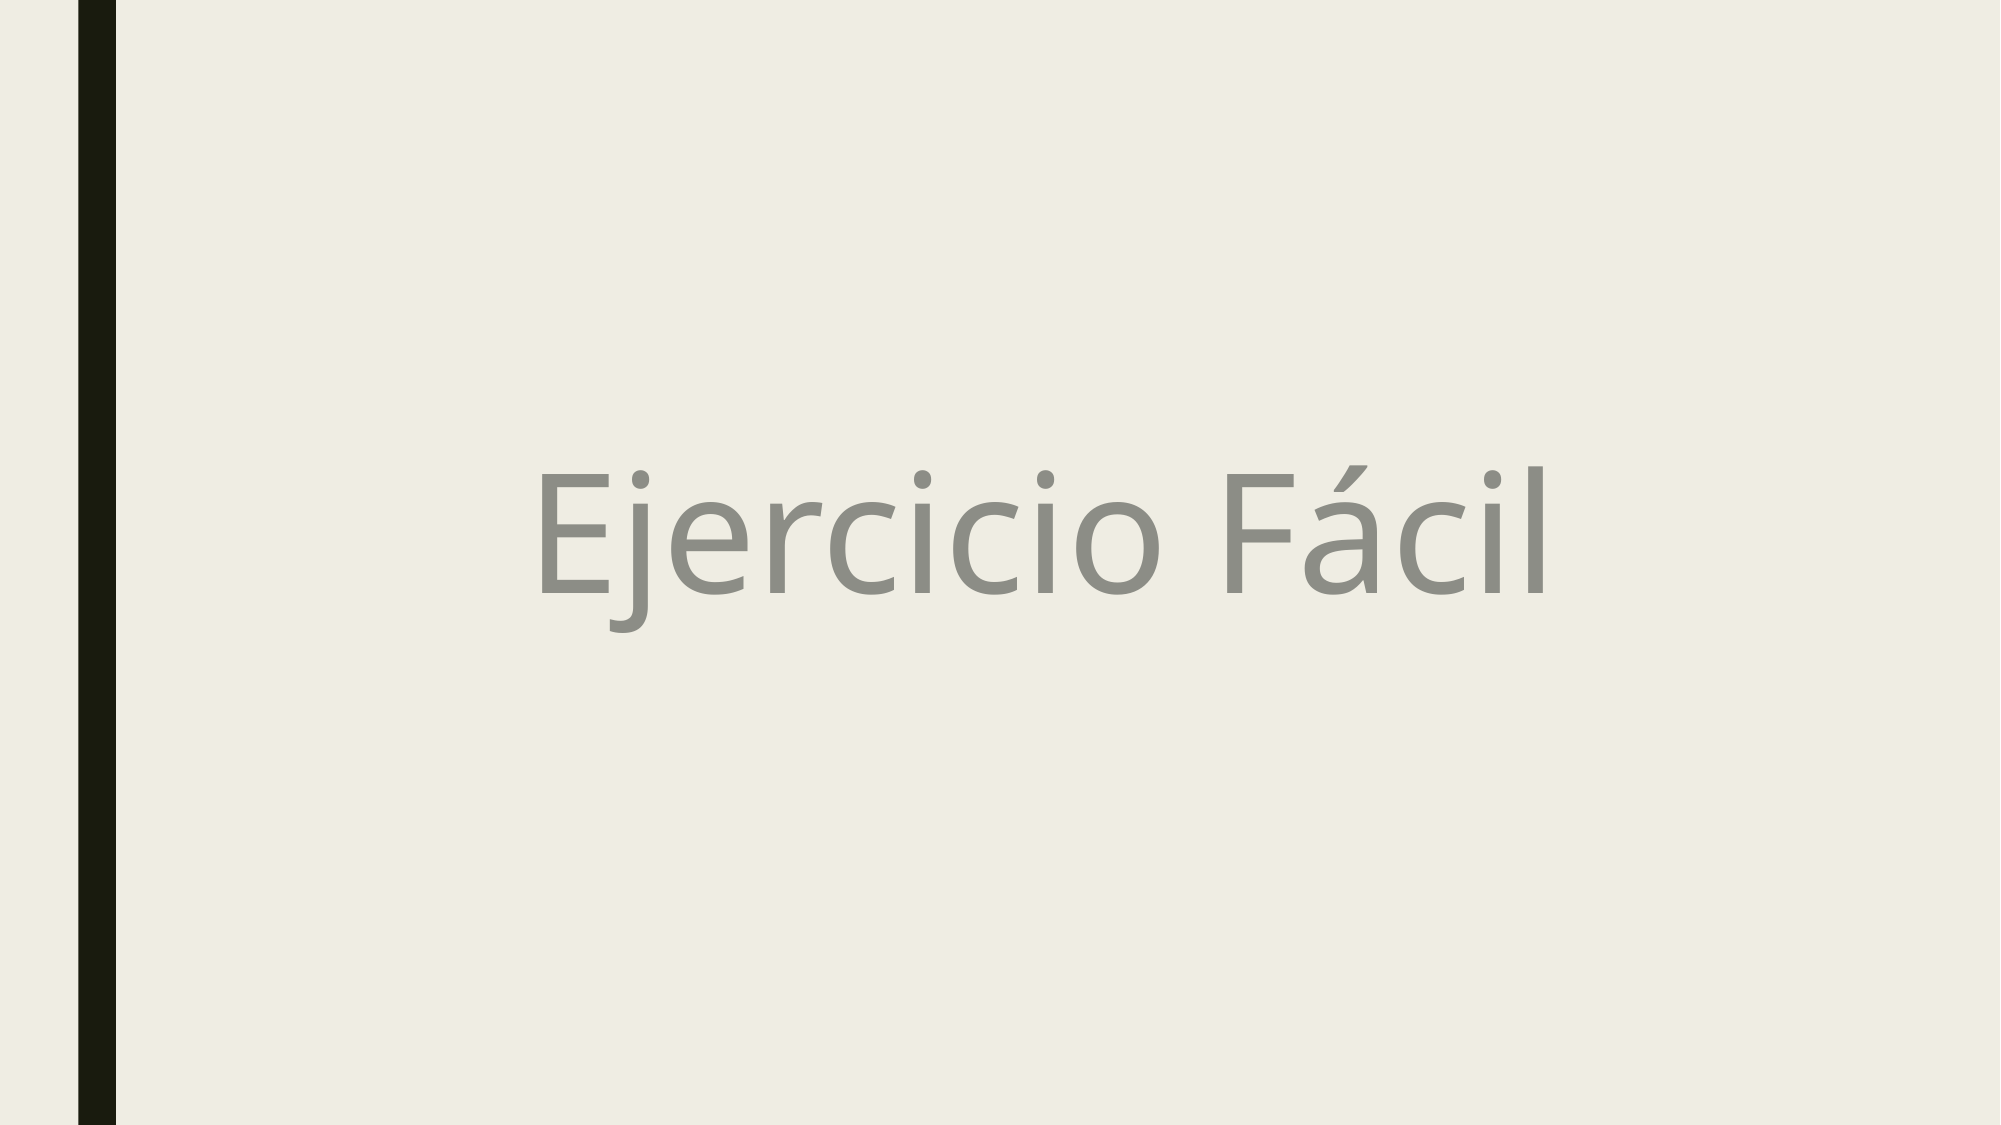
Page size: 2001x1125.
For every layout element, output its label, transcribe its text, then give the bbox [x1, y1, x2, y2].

title Ejercicio Fácil [255, 393, 1830, 637]
